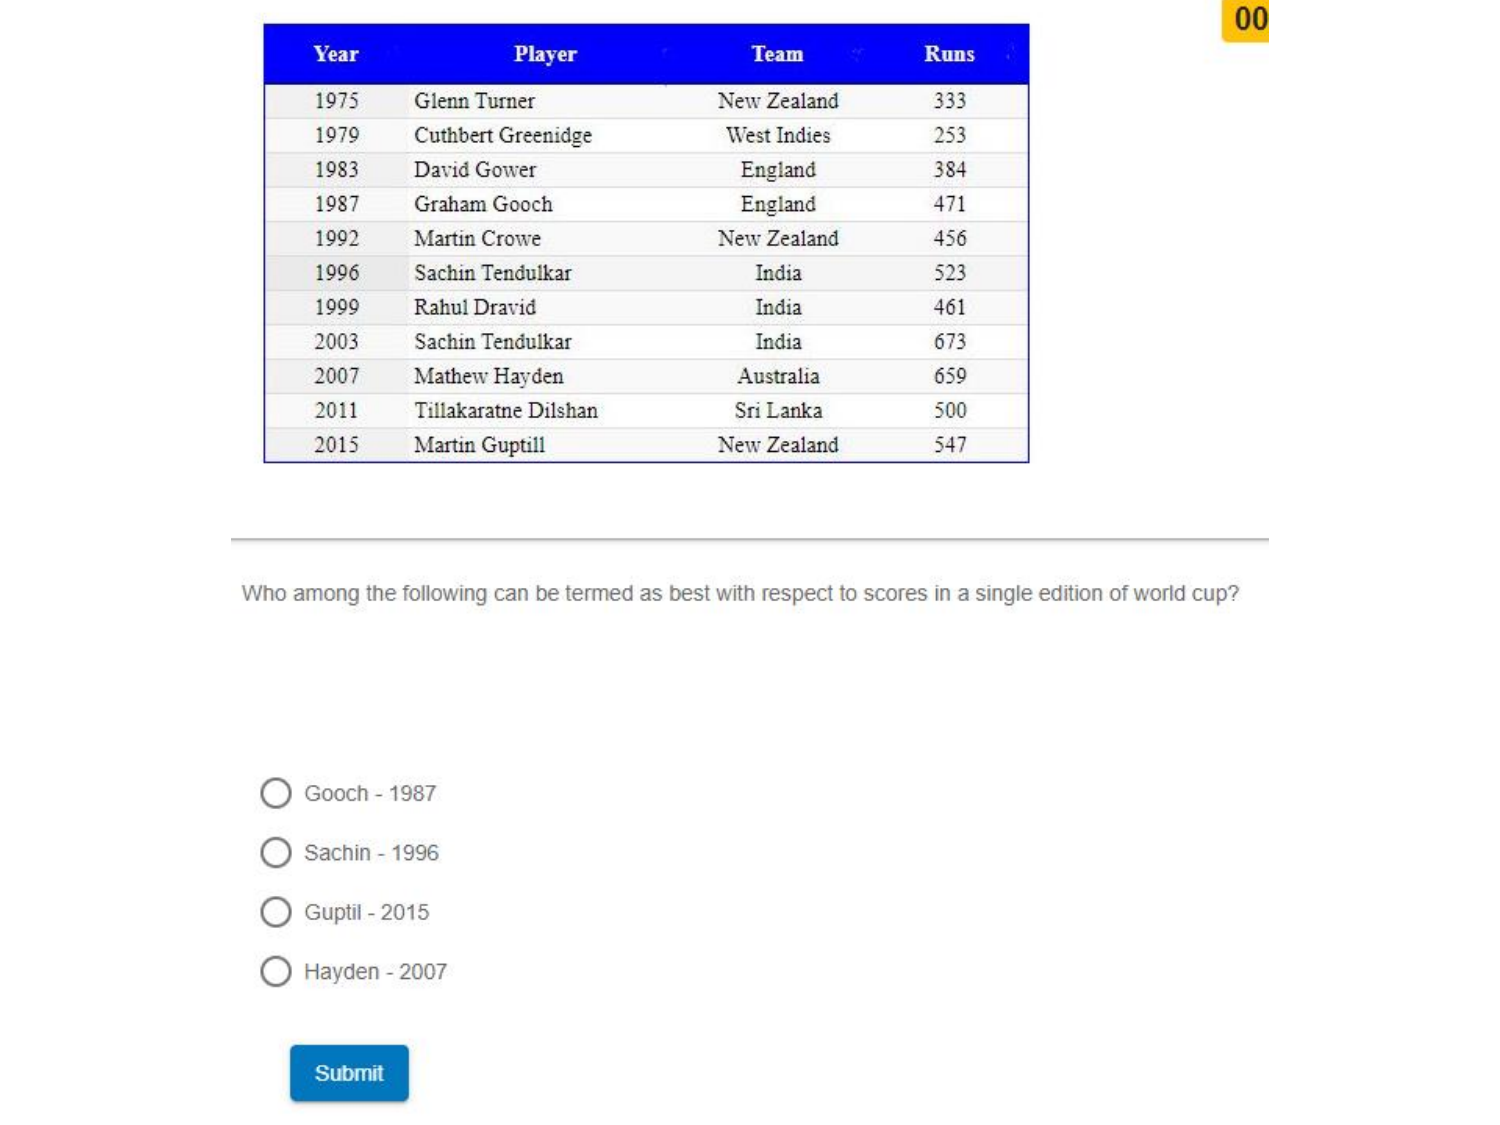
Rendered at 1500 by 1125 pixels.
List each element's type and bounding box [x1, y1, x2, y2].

picture [230, 0, 1269, 1125]
